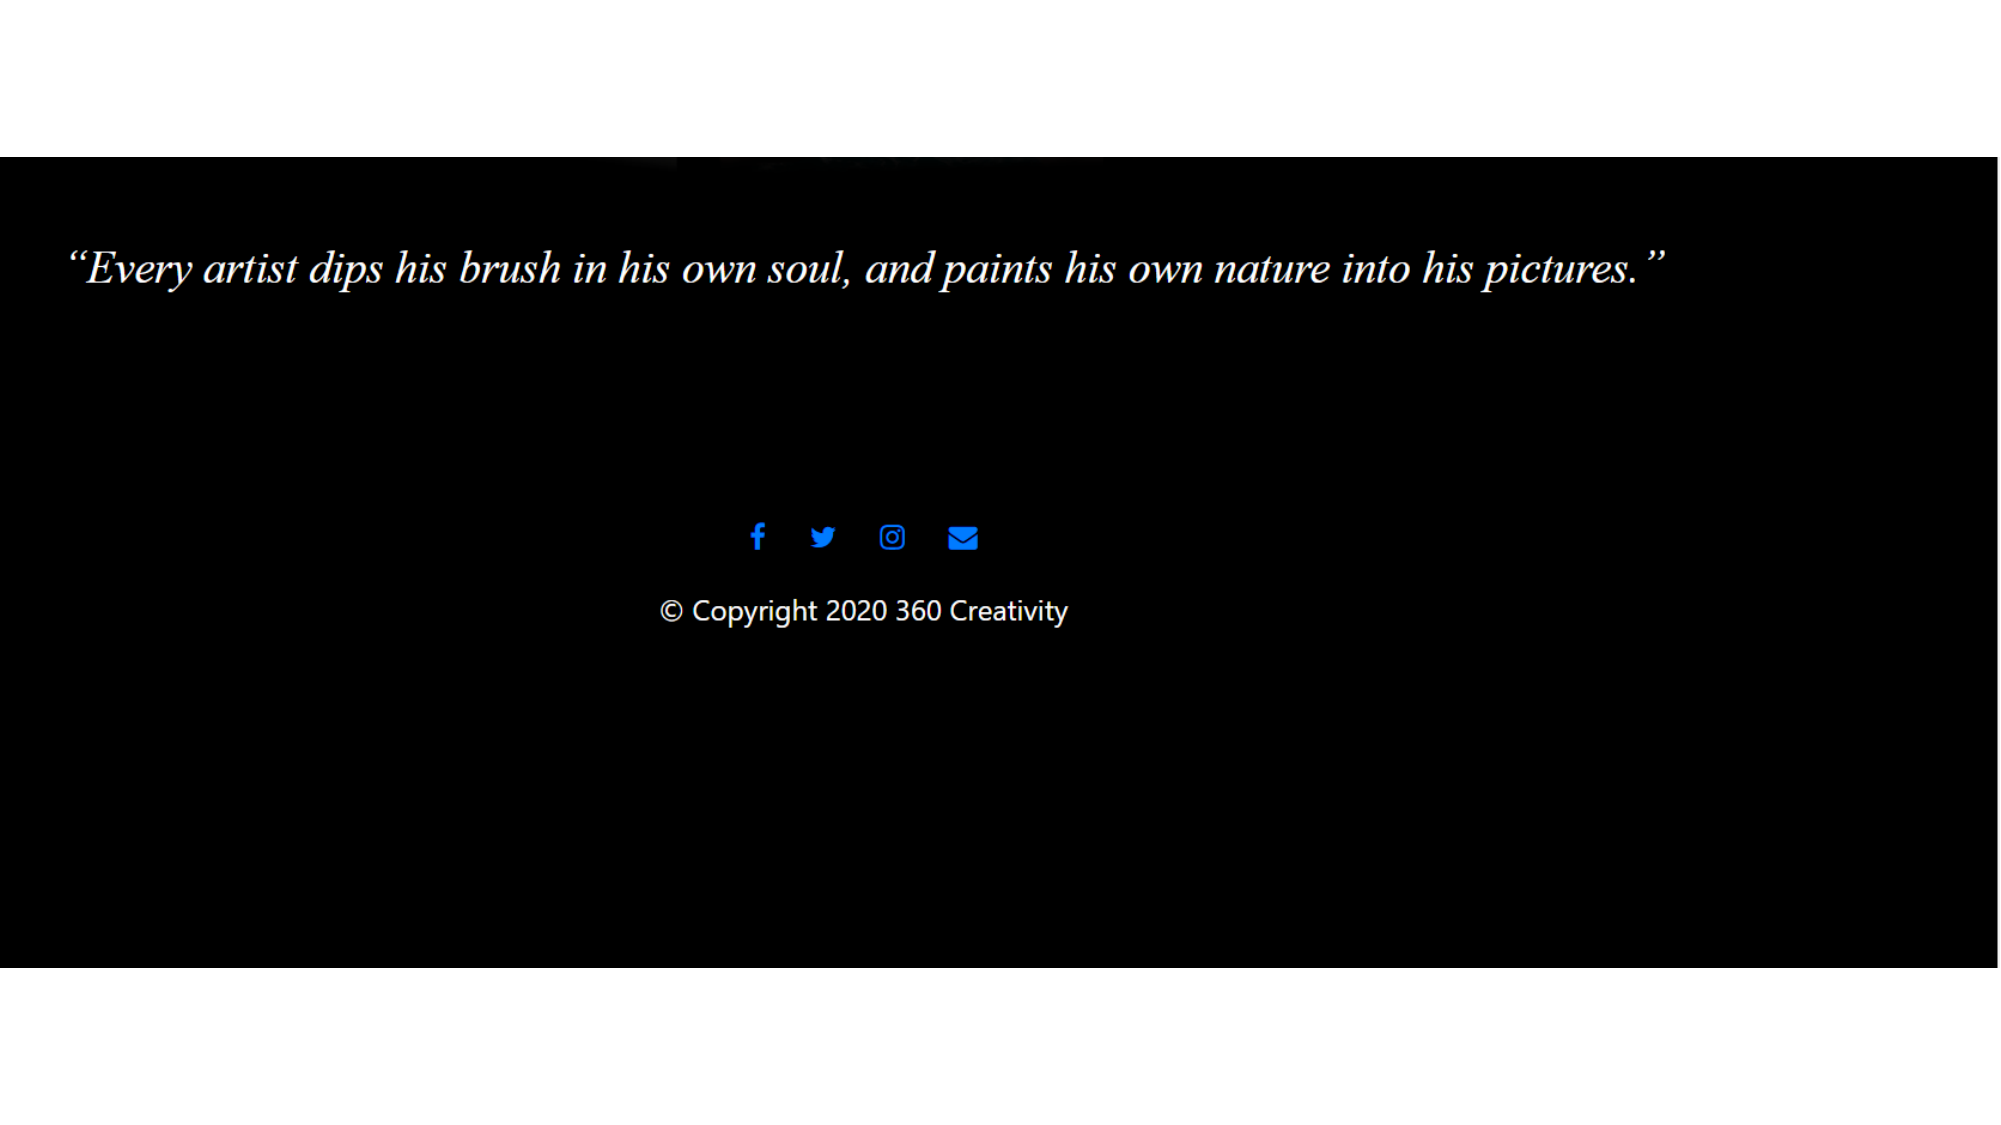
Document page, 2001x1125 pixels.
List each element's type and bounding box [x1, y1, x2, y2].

picture [0, 157, 2000, 968]
